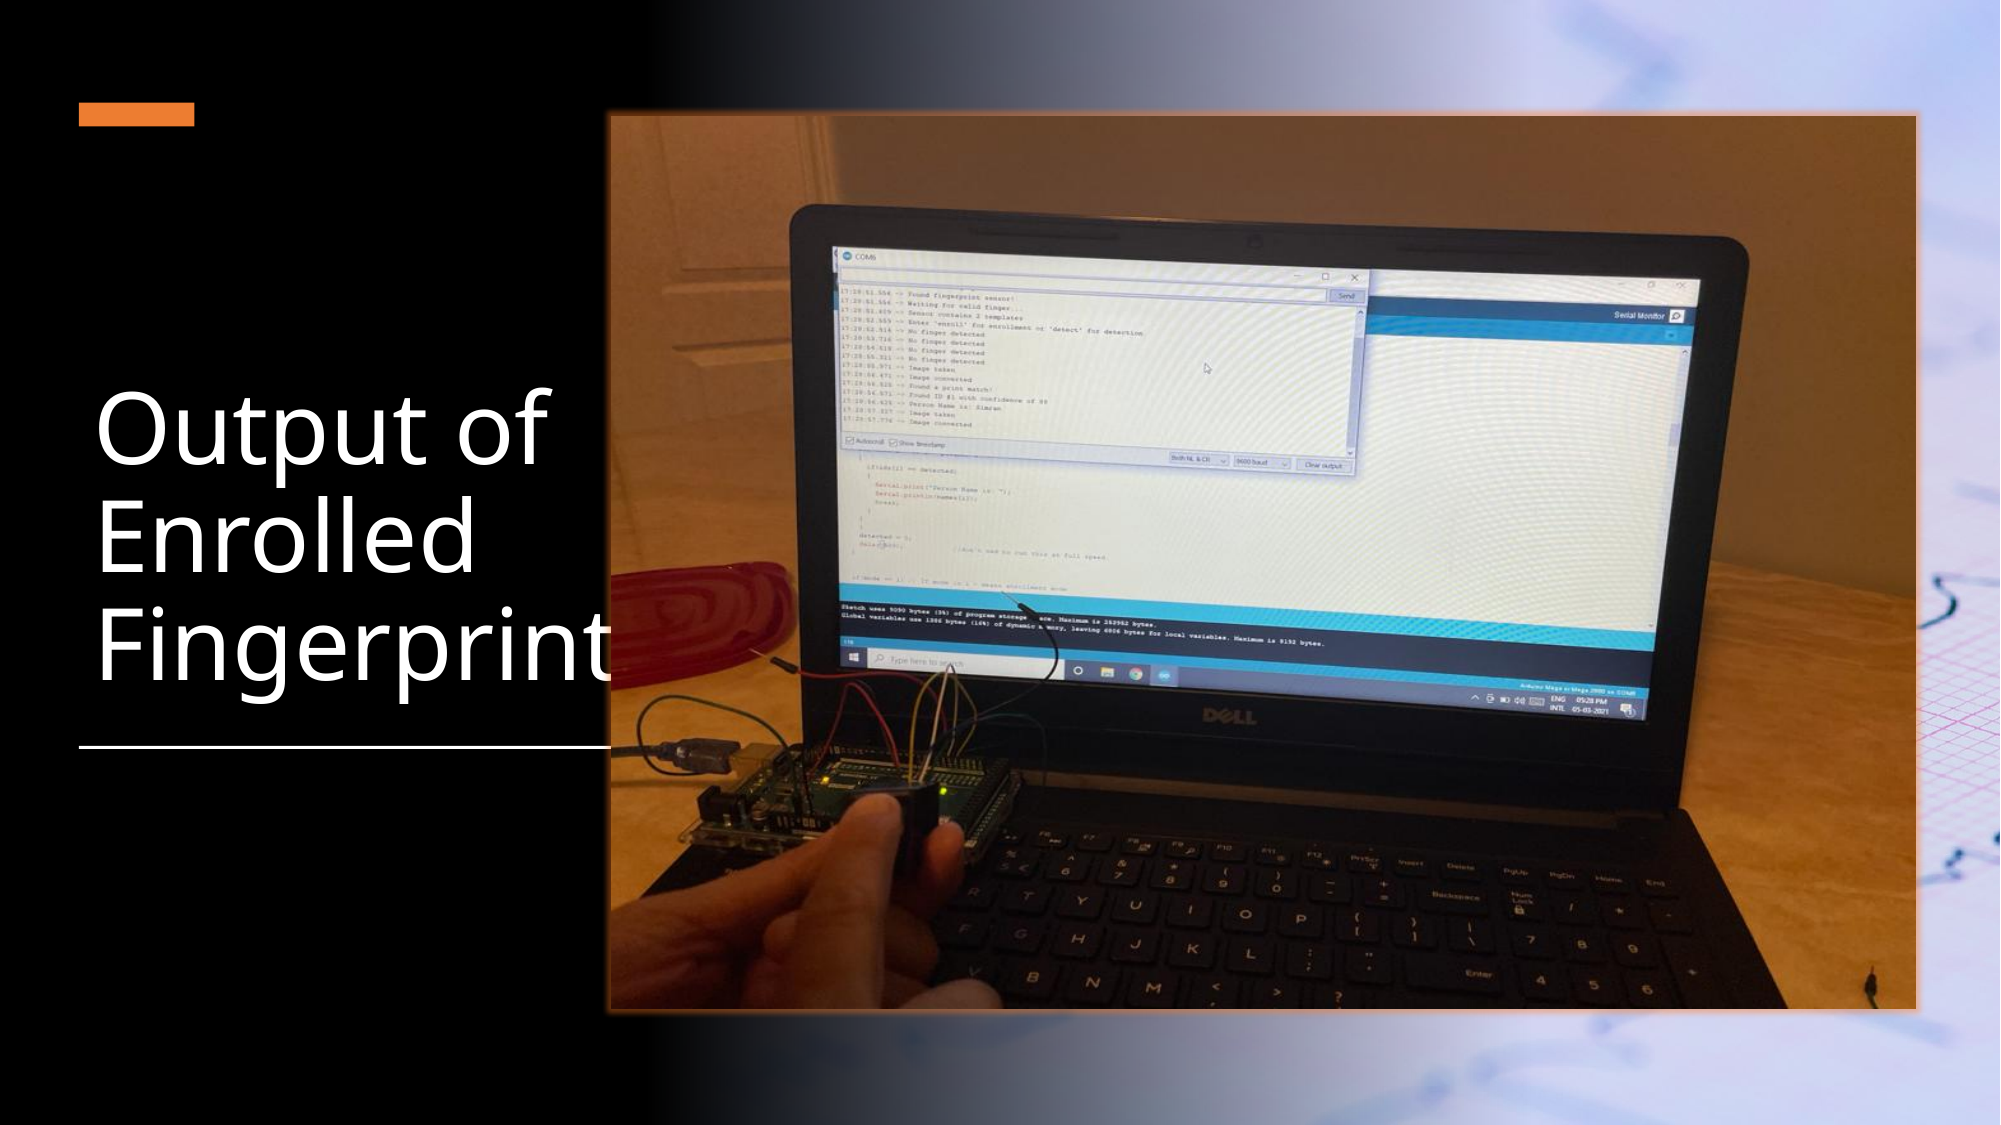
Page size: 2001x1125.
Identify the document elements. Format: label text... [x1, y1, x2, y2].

text_box [78, 102, 195, 128]
picture [577, 0, 2000, 1125]
title Output of Enrolled Fingerprint [78, 184, 577, 710]
text_box [0, 0, 577, 1125]
text_box [78, 745, 577, 750]
